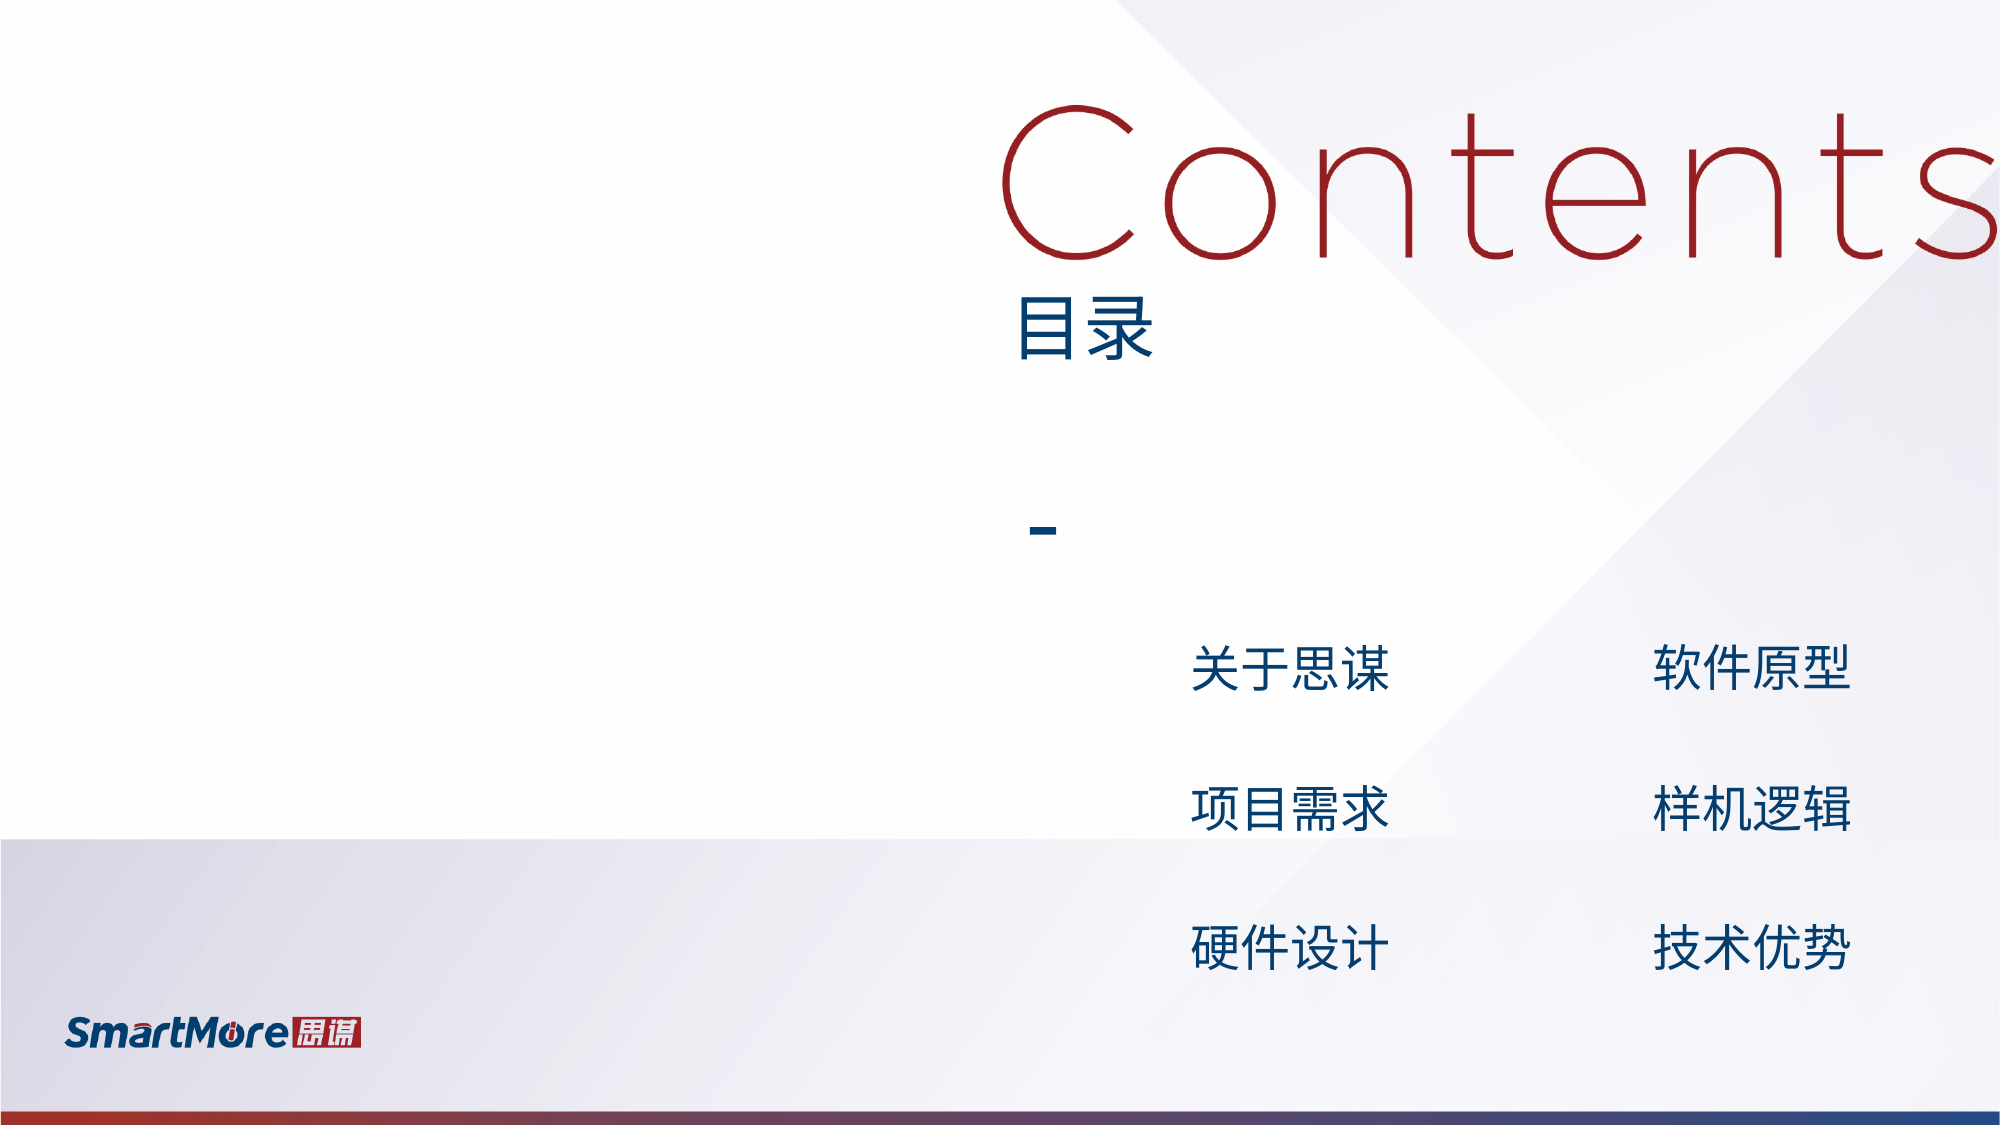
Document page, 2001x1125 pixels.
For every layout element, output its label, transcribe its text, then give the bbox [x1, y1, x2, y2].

picture [0, 0, 2000, 1125]
list 关于思谋 [1175, 646, 1445, 697]
list 项目需求 [1175, 785, 1445, 837]
list 软件原型 [1637, 644, 1907, 696]
list 样机逻辑 [1637, 785, 1907, 837]
list 技术优势 [1637, 925, 1907, 976]
list 硬件设计 [1175, 925, 1445, 976]
